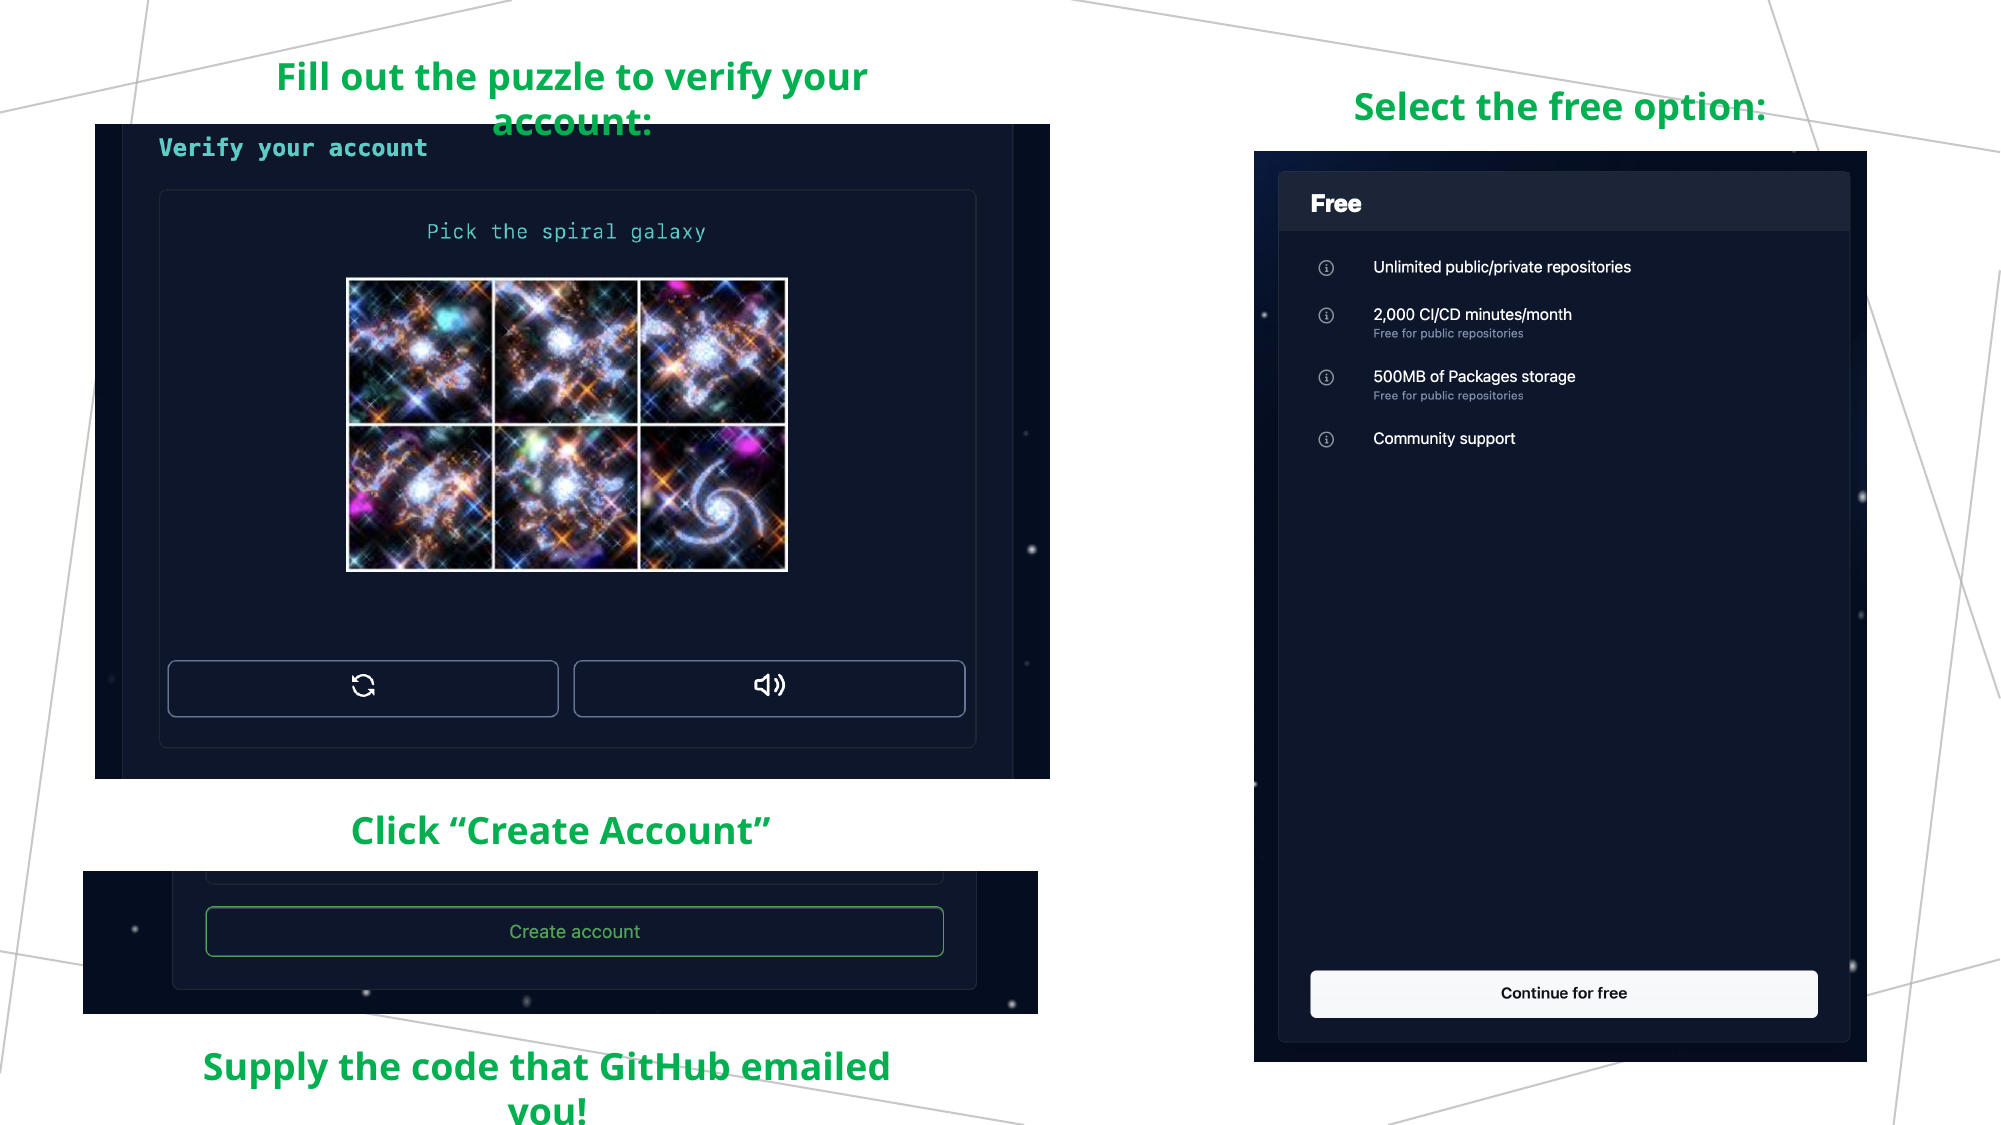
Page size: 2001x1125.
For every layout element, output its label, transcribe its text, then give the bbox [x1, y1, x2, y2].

picture [83, 871, 1038, 1014]
picture [95, 124, 1050, 779]
picture [1254, 151, 1867, 1062]
text_box Select the free option: [1187, 75, 1934, 136]
text_box Click “Create Account” [187, 799, 935, 860]
text_box Supply the code that GitHub emailed you! [174, 1035, 921, 1125]
text_box Fill out the puzzle to verify your account: [198, 45, 946, 124]
